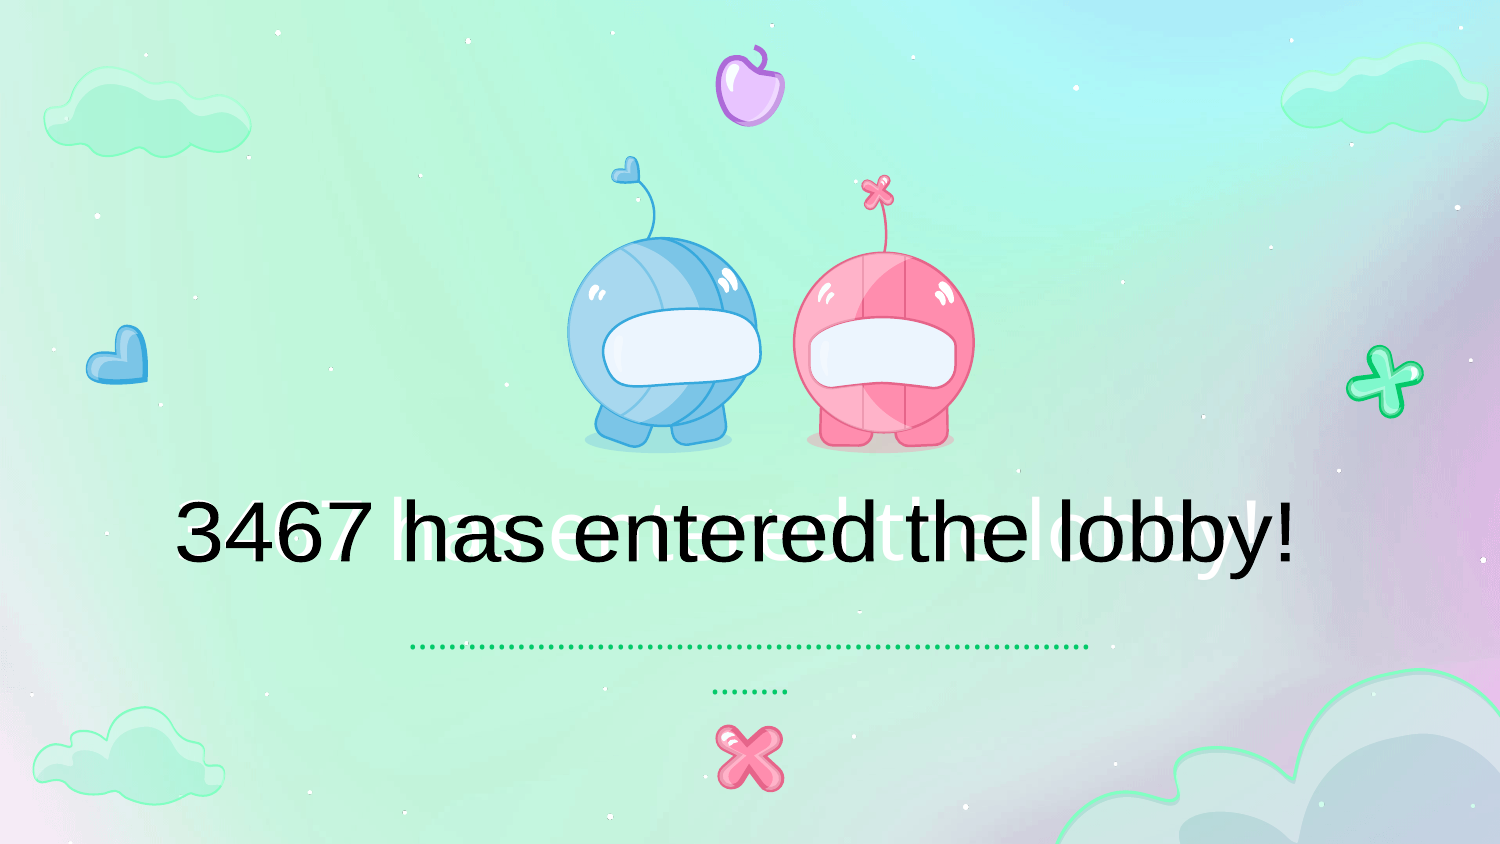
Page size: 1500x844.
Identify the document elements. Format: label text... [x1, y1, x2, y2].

subtitle ………………………………………………………………….. [392, 629, 1108, 685]
title 3467 has entered the lobby! [117, 440, 1383, 627]
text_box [83, 324, 151, 385]
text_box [713, 719, 787, 797]
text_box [785, 174, 976, 454]
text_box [559, 155, 763, 454]
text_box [709, 45, 790, 127]
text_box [1344, 344, 1425, 419]
picture [0, 0, 1500, 844]
